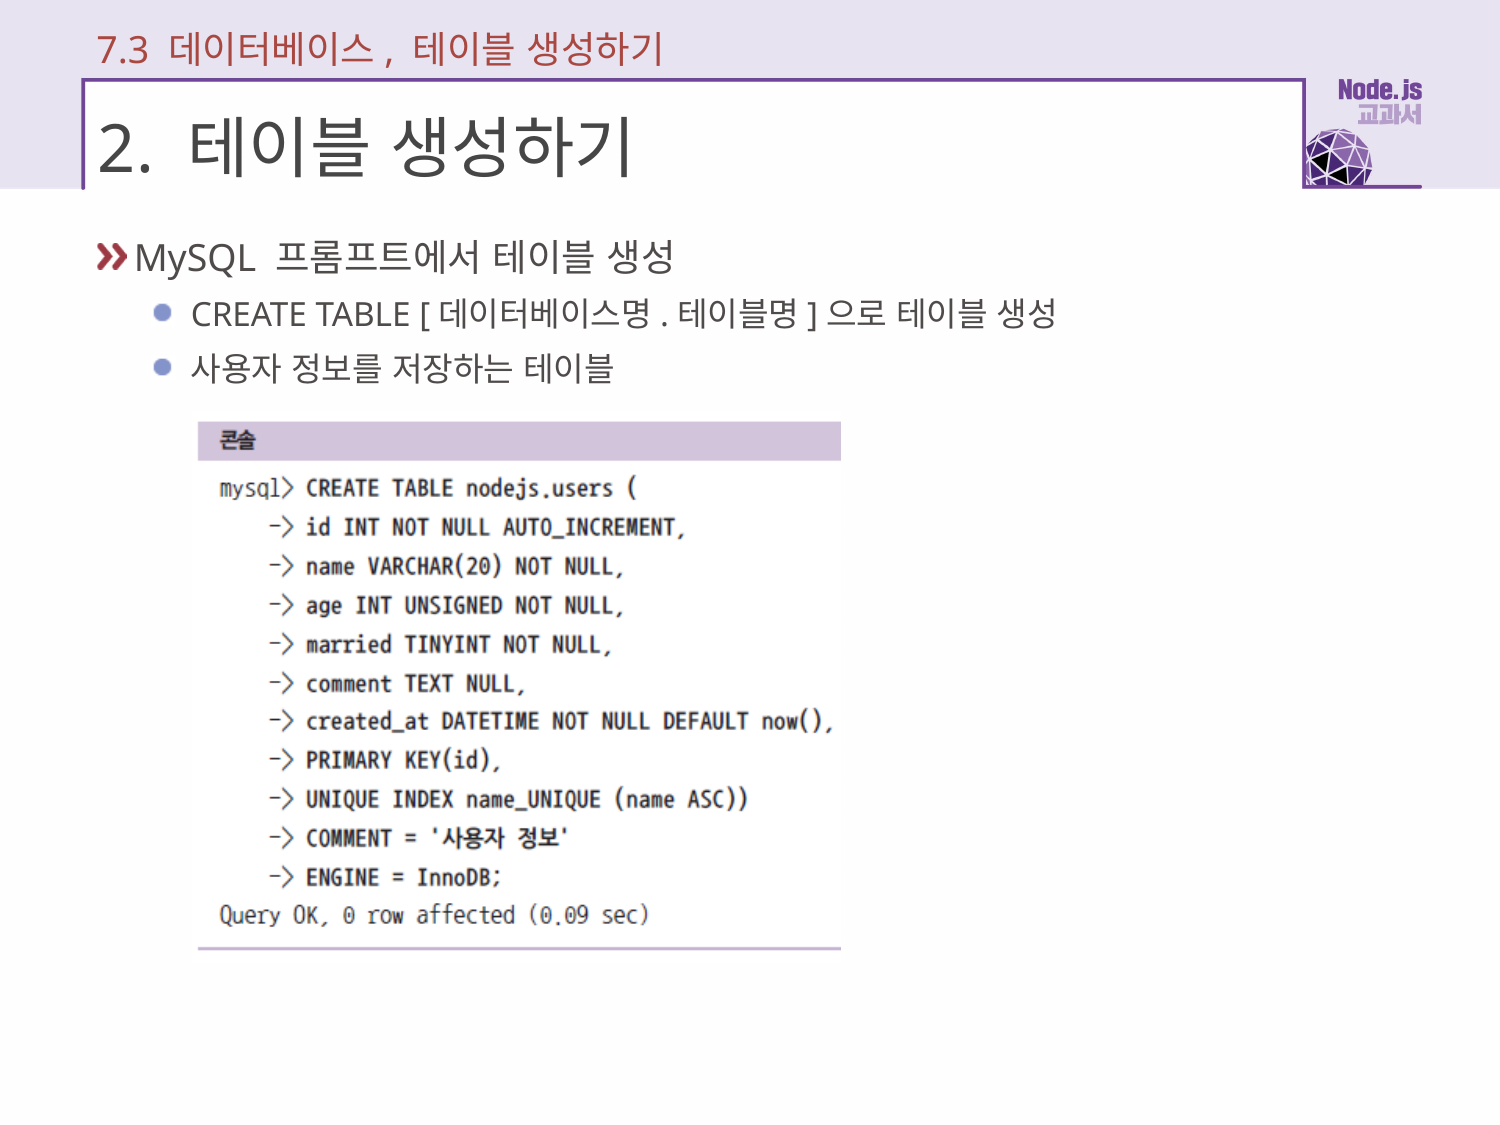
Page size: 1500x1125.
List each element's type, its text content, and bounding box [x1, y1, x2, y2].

title 2. 테이블 생성하기 [82, 61, 1413, 193]
text_box 7.3 데이터베이스, 테이블 생성하기 [81, 14, 807, 62]
list MySQL 프롬프트에서 테이블 생성 CREATE TABLE [데이터베이스명.테이블명]으로 테이블 생성 사용자 정보를 저장하는 테이블 [81, 222, 1412, 1111]
picture [0, 0, 1500, 1125]
